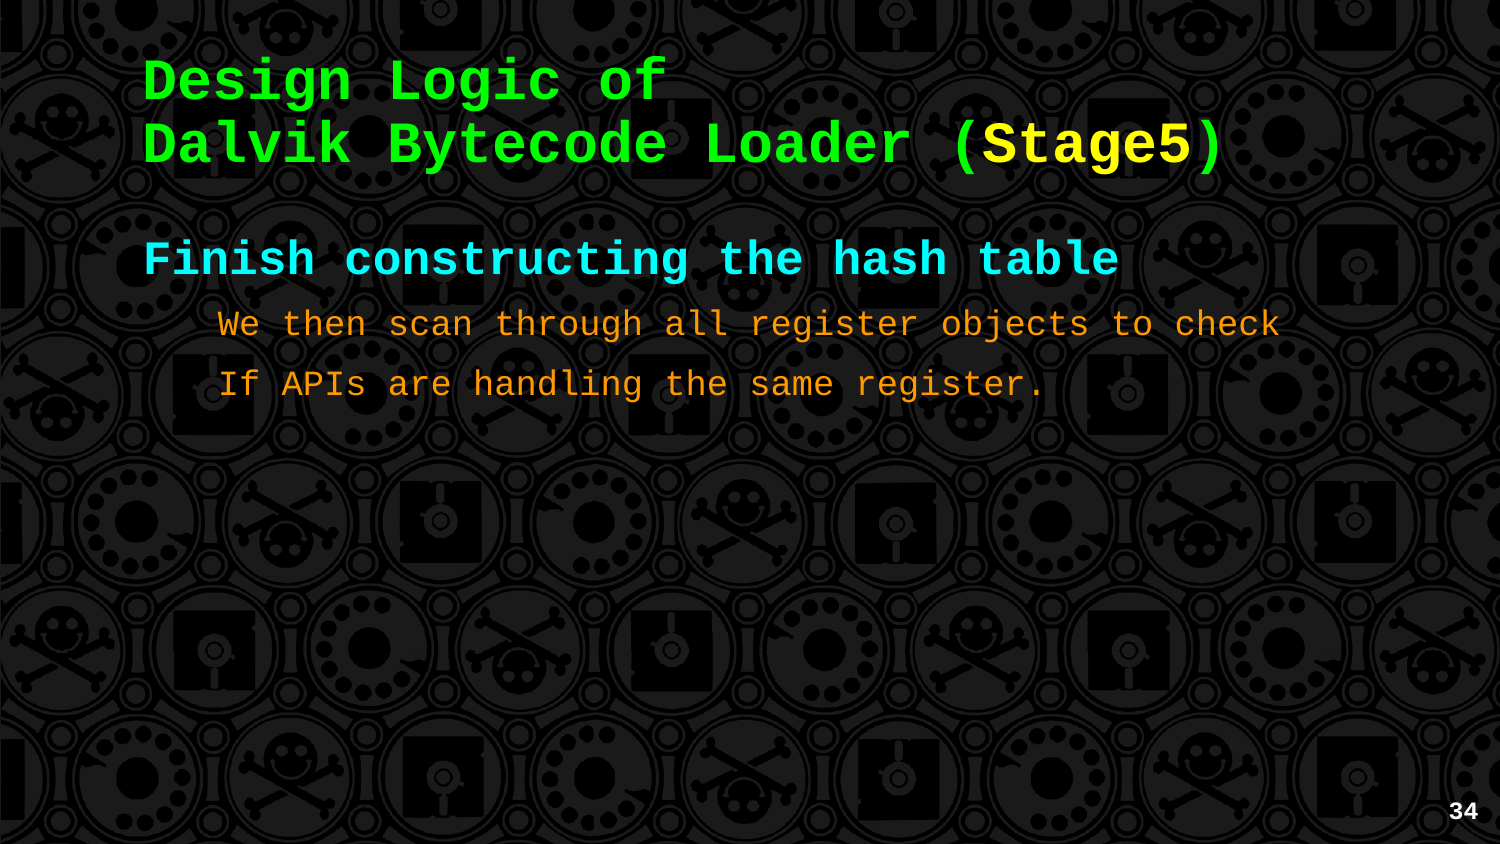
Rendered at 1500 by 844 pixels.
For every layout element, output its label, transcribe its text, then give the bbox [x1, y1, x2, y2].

slide_number ‹#› [1403, 779, 1494, 844]
picture [0, 0, 1500, 844]
title Design Logic of Dalvik Bytecode Loader (Stage5) [131, 12, 1370, 211]
list Finish constructing the hash table We then scan through all register objects to check If APIs are handling the same register. [131, 211, 1359, 781]
